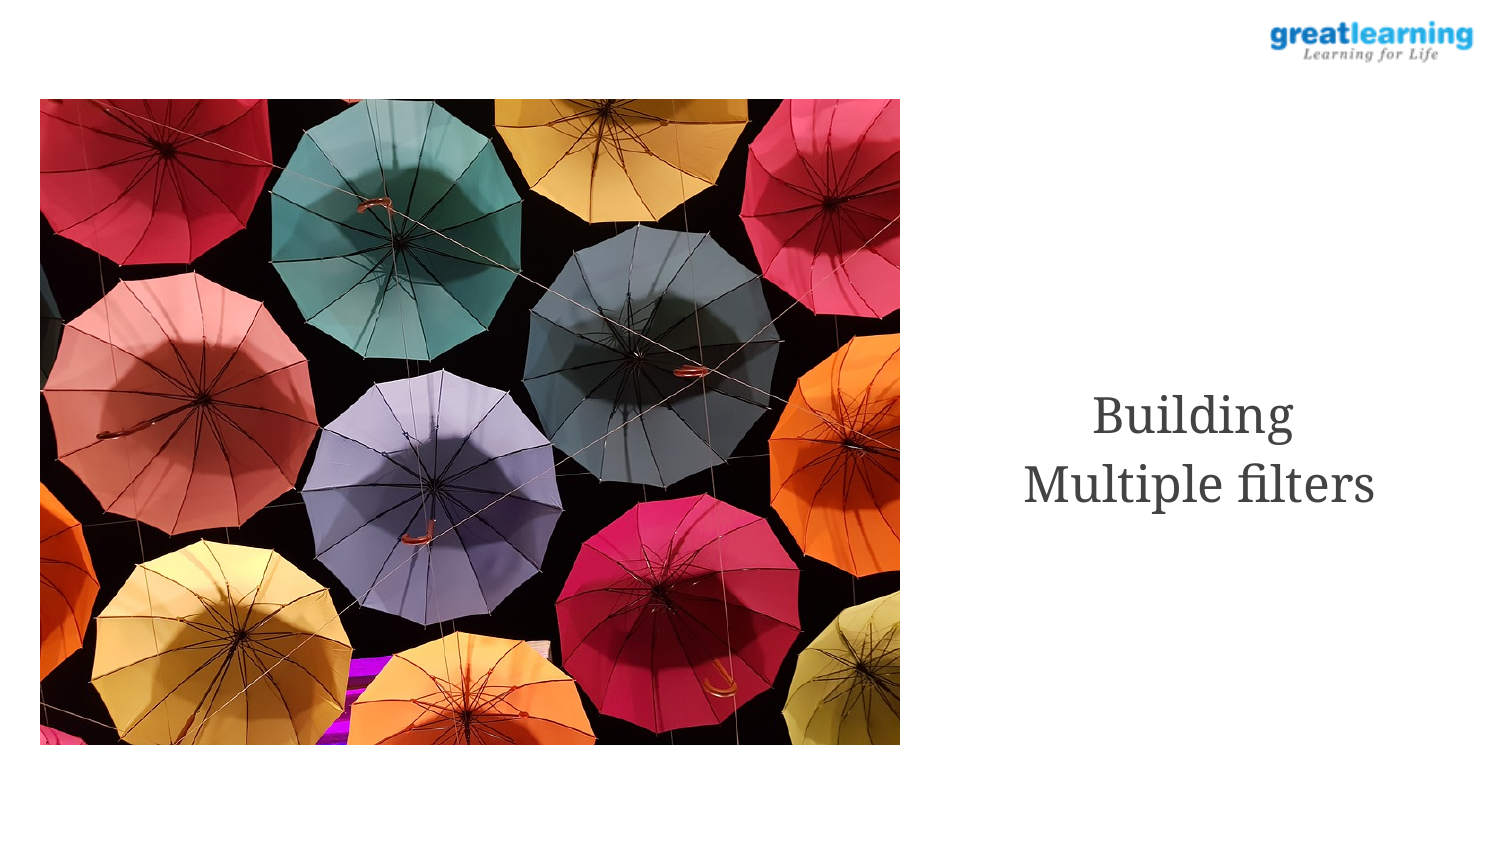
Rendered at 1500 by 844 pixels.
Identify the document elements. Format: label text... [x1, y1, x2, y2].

text_box Building Multiple filters [906, 374, 1500, 514]
picture [1270, 20, 1474, 63]
picture [39, 99, 900, 745]
